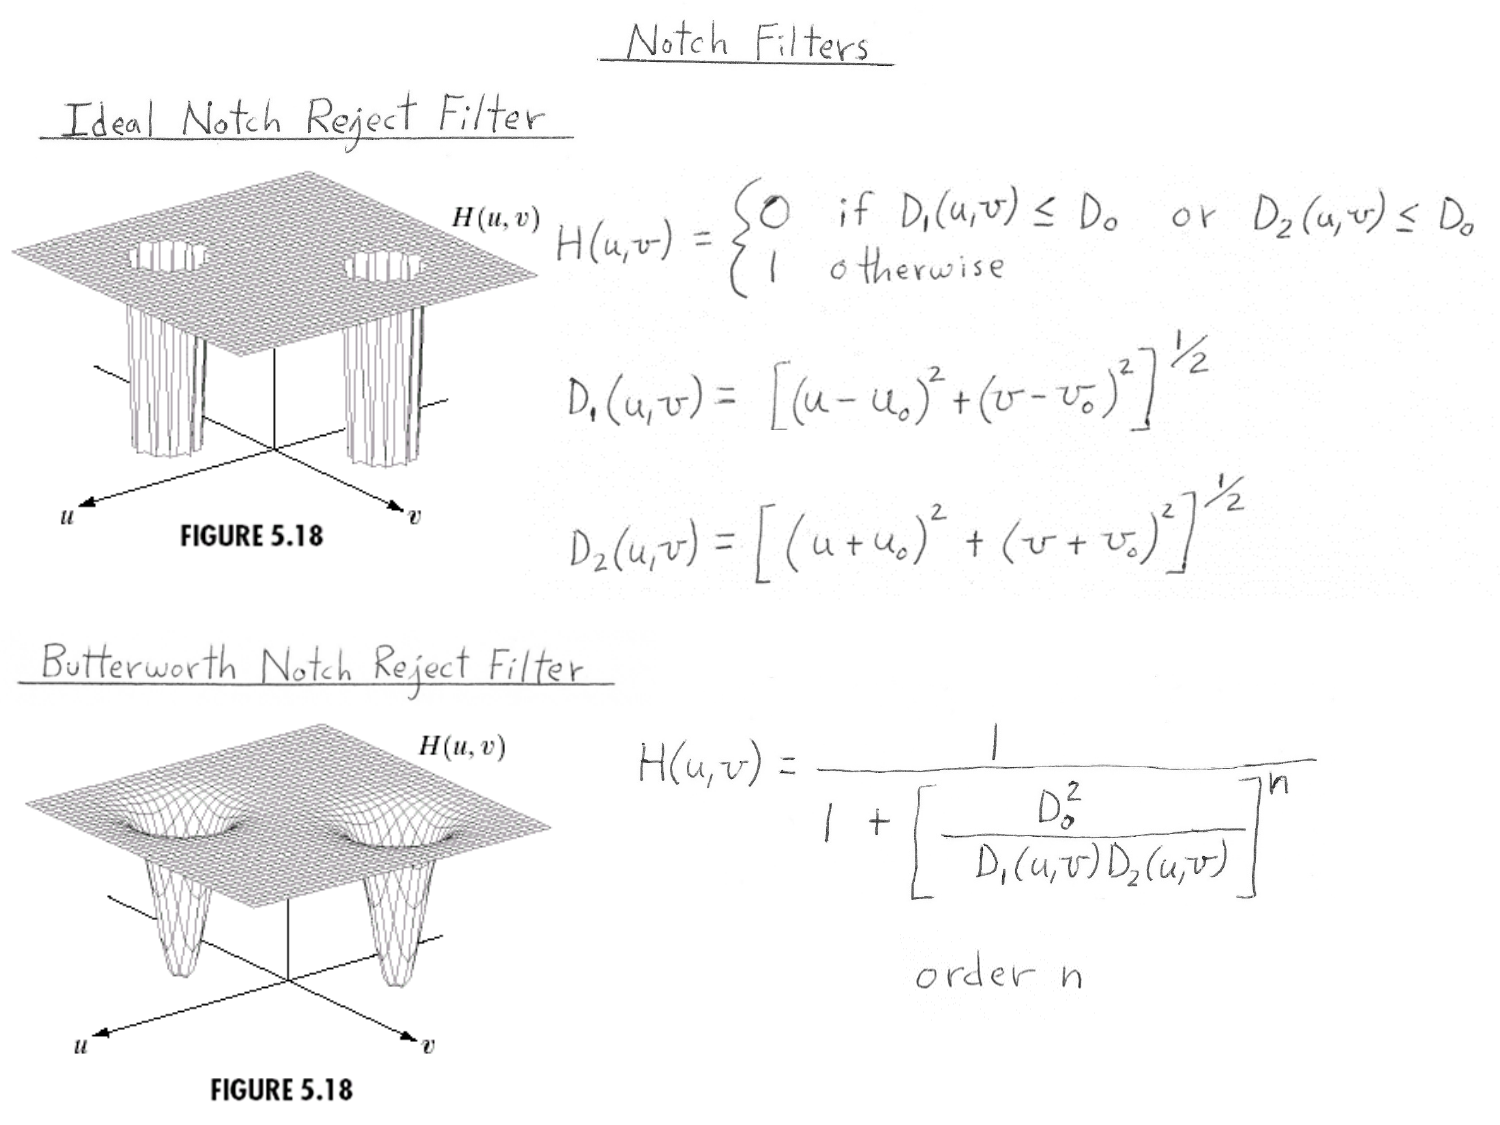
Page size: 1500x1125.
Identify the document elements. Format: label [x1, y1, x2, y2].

picture [31, 0, 933, 160]
picture [0, 629, 1336, 906]
picture [0, 164, 1500, 601]
picture [899, 929, 1096, 1021]
picture [0, 719, 558, 1107]
